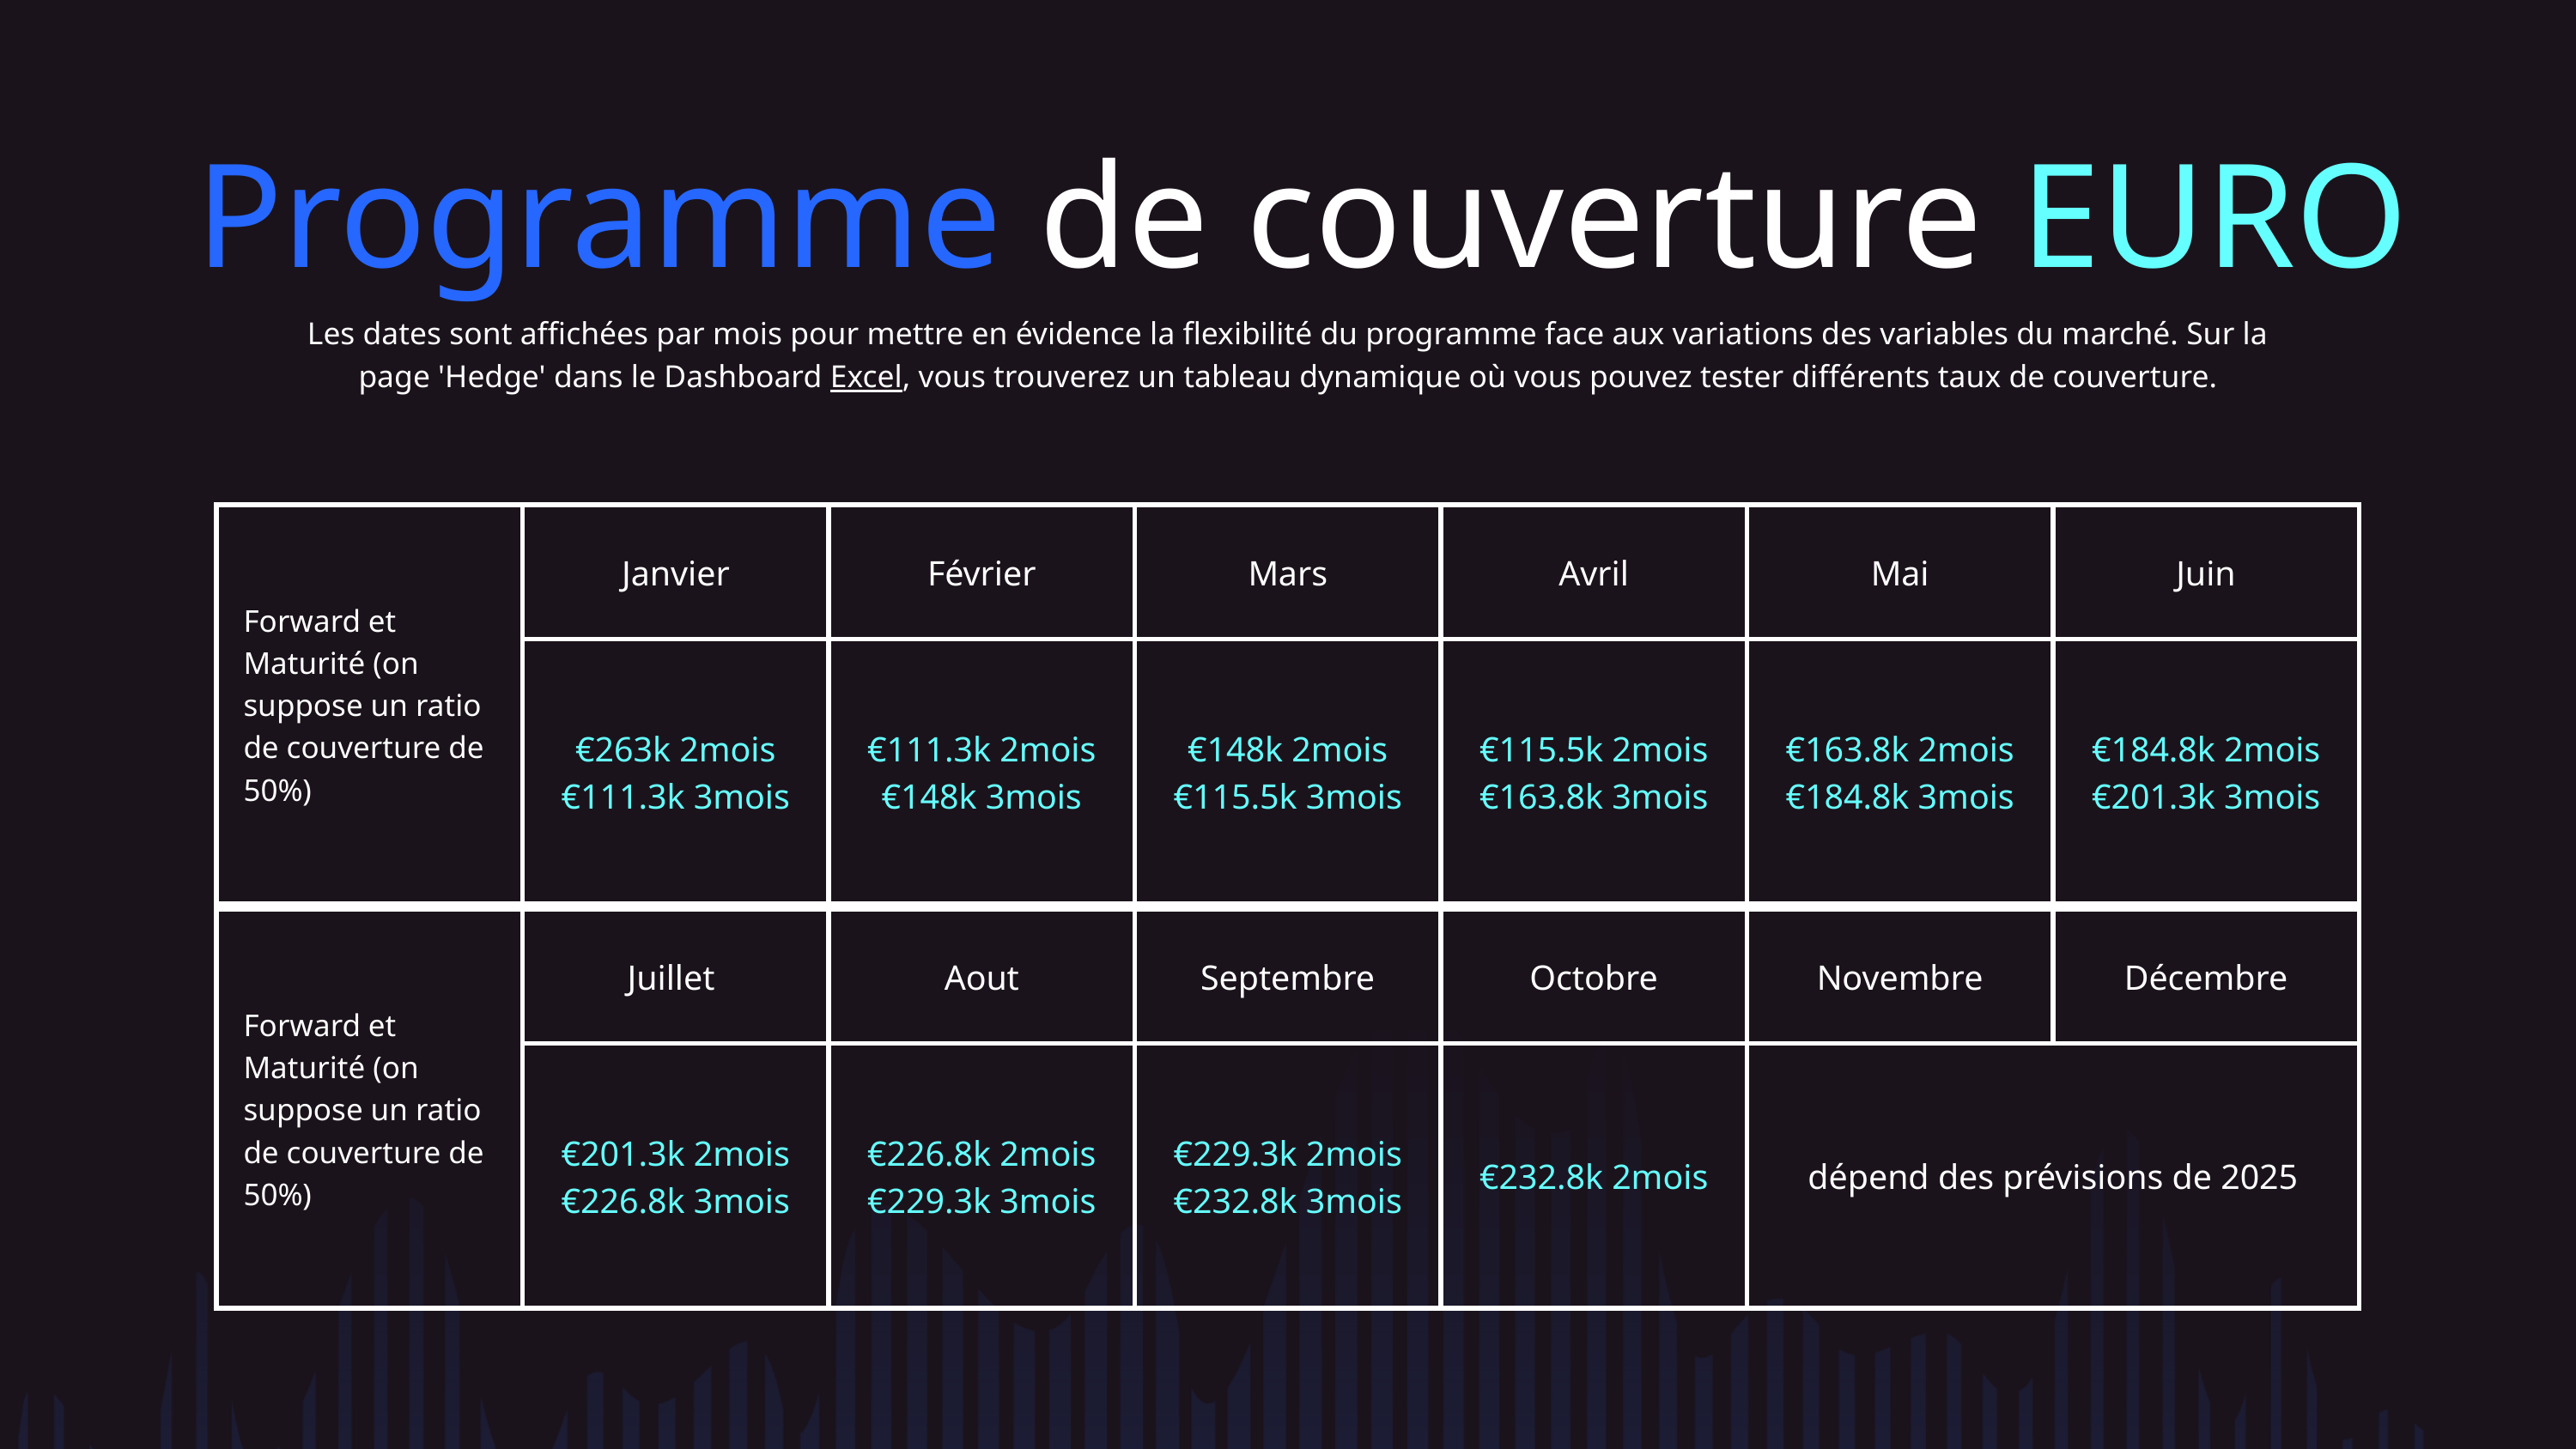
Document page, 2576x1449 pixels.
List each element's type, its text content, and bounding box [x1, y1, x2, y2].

table_cell €115.5k 2mois €163.8k 3mois [1443, 641, 1745, 901]
table_header Avril [1443, 507, 1745, 637]
table_cell dépend des prévisions de 2025 [1749, 1046, 2357, 1306]
table_cell €226.8k 2mois €229.3k 3mois [831, 1046, 1133, 1306]
table_header Juin [2056, 507, 2357, 637]
table_cell €148k 2mois €115.5k 3mois [1137, 641, 1438, 901]
table_cell €111.3k 2mois €148k 3mois [831, 641, 1133, 901]
text_box [0, 991, 2576, 1449]
table_cell €184.8k 2mois €201.3k 3mois [2056, 641, 2357, 901]
table_cell €232.8k 2mois [1443, 1046, 1745, 1306]
table_header Novembre [1749, 912, 2050, 1041]
text_box Programme de couverture EURO [173, 137, 2432, 297]
text_box Les dates sont affichées par mois pour mettre en évidence la flexibilité du programme face aux variations des variables du marché. Sur la page 'Hedge' dans le Dashboard Excel, vous trouverez un tableau dynamique où vous pouvez tester différents taux de couverture. [282, 308, 2294, 394]
table_cell €229.3k 2mois €232.8k 3mois [1137, 1046, 1438, 1306]
table_header Janvier [525, 507, 826, 637]
table_header Forward et Maturité (on suppose un ratio de couverture de 50%) [219, 912, 520, 1306]
table_cell €263k 2mois €111.3k 3mois [525, 641, 826, 901]
table_header Juillet [525, 912, 826, 1041]
table_header Septembre [1137, 912, 1438, 1041]
table_header Aout [831, 912, 1133, 1041]
table_header Mai [1749, 507, 2050, 637]
table_cell €163.8k 2mois €184.8k 3mois [1749, 641, 2050, 901]
table_cell €201.3k 2mois €226.8k 3mois [525, 1046, 826, 1306]
table_header Mars [1137, 507, 1438, 637]
table_header Forward et Maturité (on suppose un ratio de couverture de 50%) [219, 507, 520, 901]
table_header Décembre [2056, 912, 2357, 1041]
table_header Février [831, 507, 1133, 637]
table_header Octobre [1443, 912, 1745, 1041]
